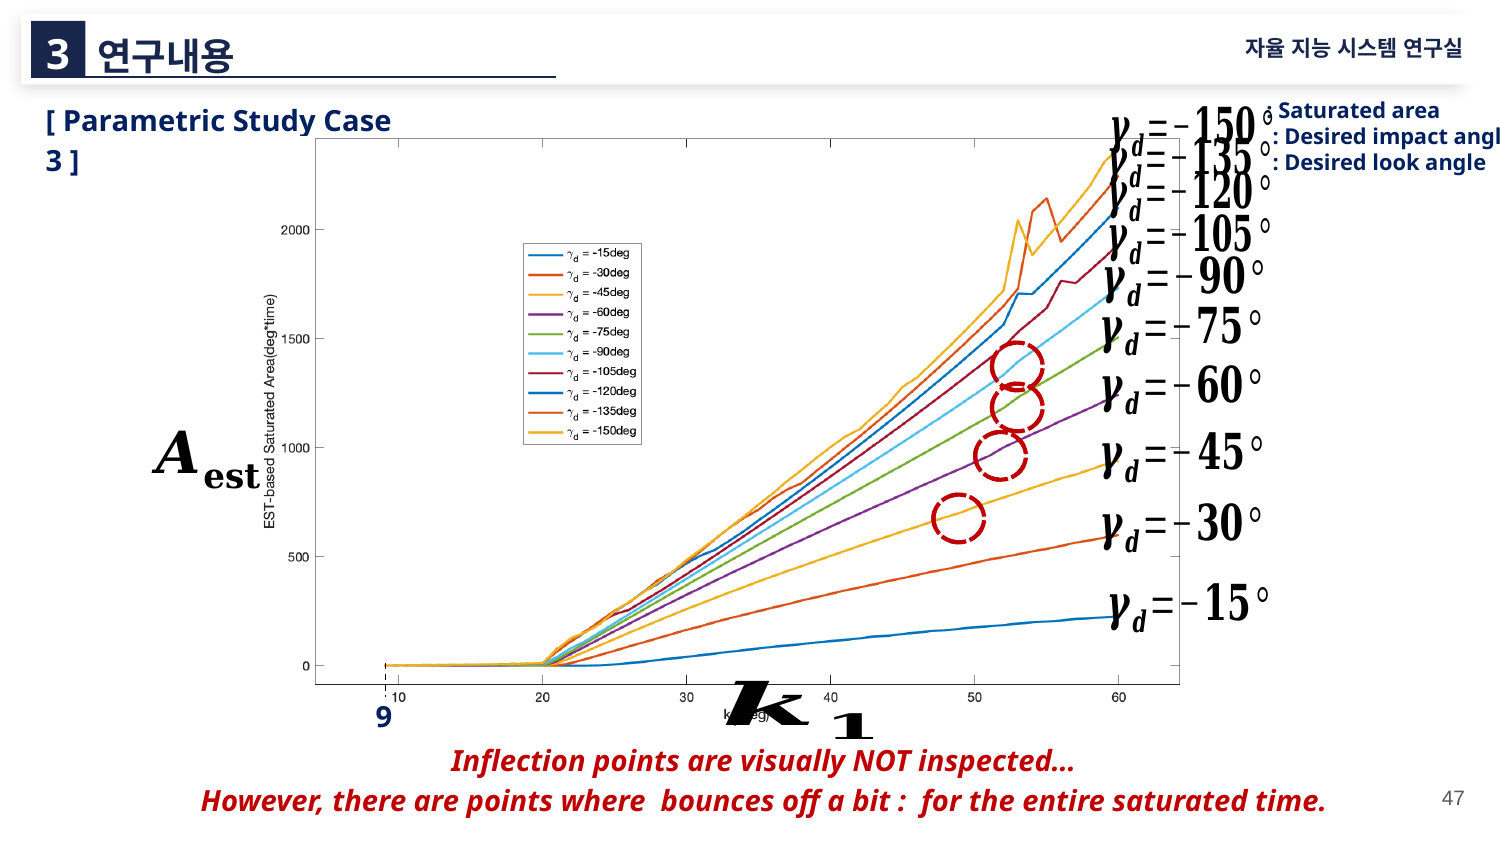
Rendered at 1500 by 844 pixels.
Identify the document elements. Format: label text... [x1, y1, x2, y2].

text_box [261, 99, 1274, 750]
text_box [ Parametric Study Case 3 ] [30, 102, 255, 193]
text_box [23, 4, 557, 94]
text_box [560, 12, 1481, 86]
slide_number 47 [1389, 764, 1480, 830]
text_box 자율 지능 시스템 연구실 [734, 27, 1485, 69]
